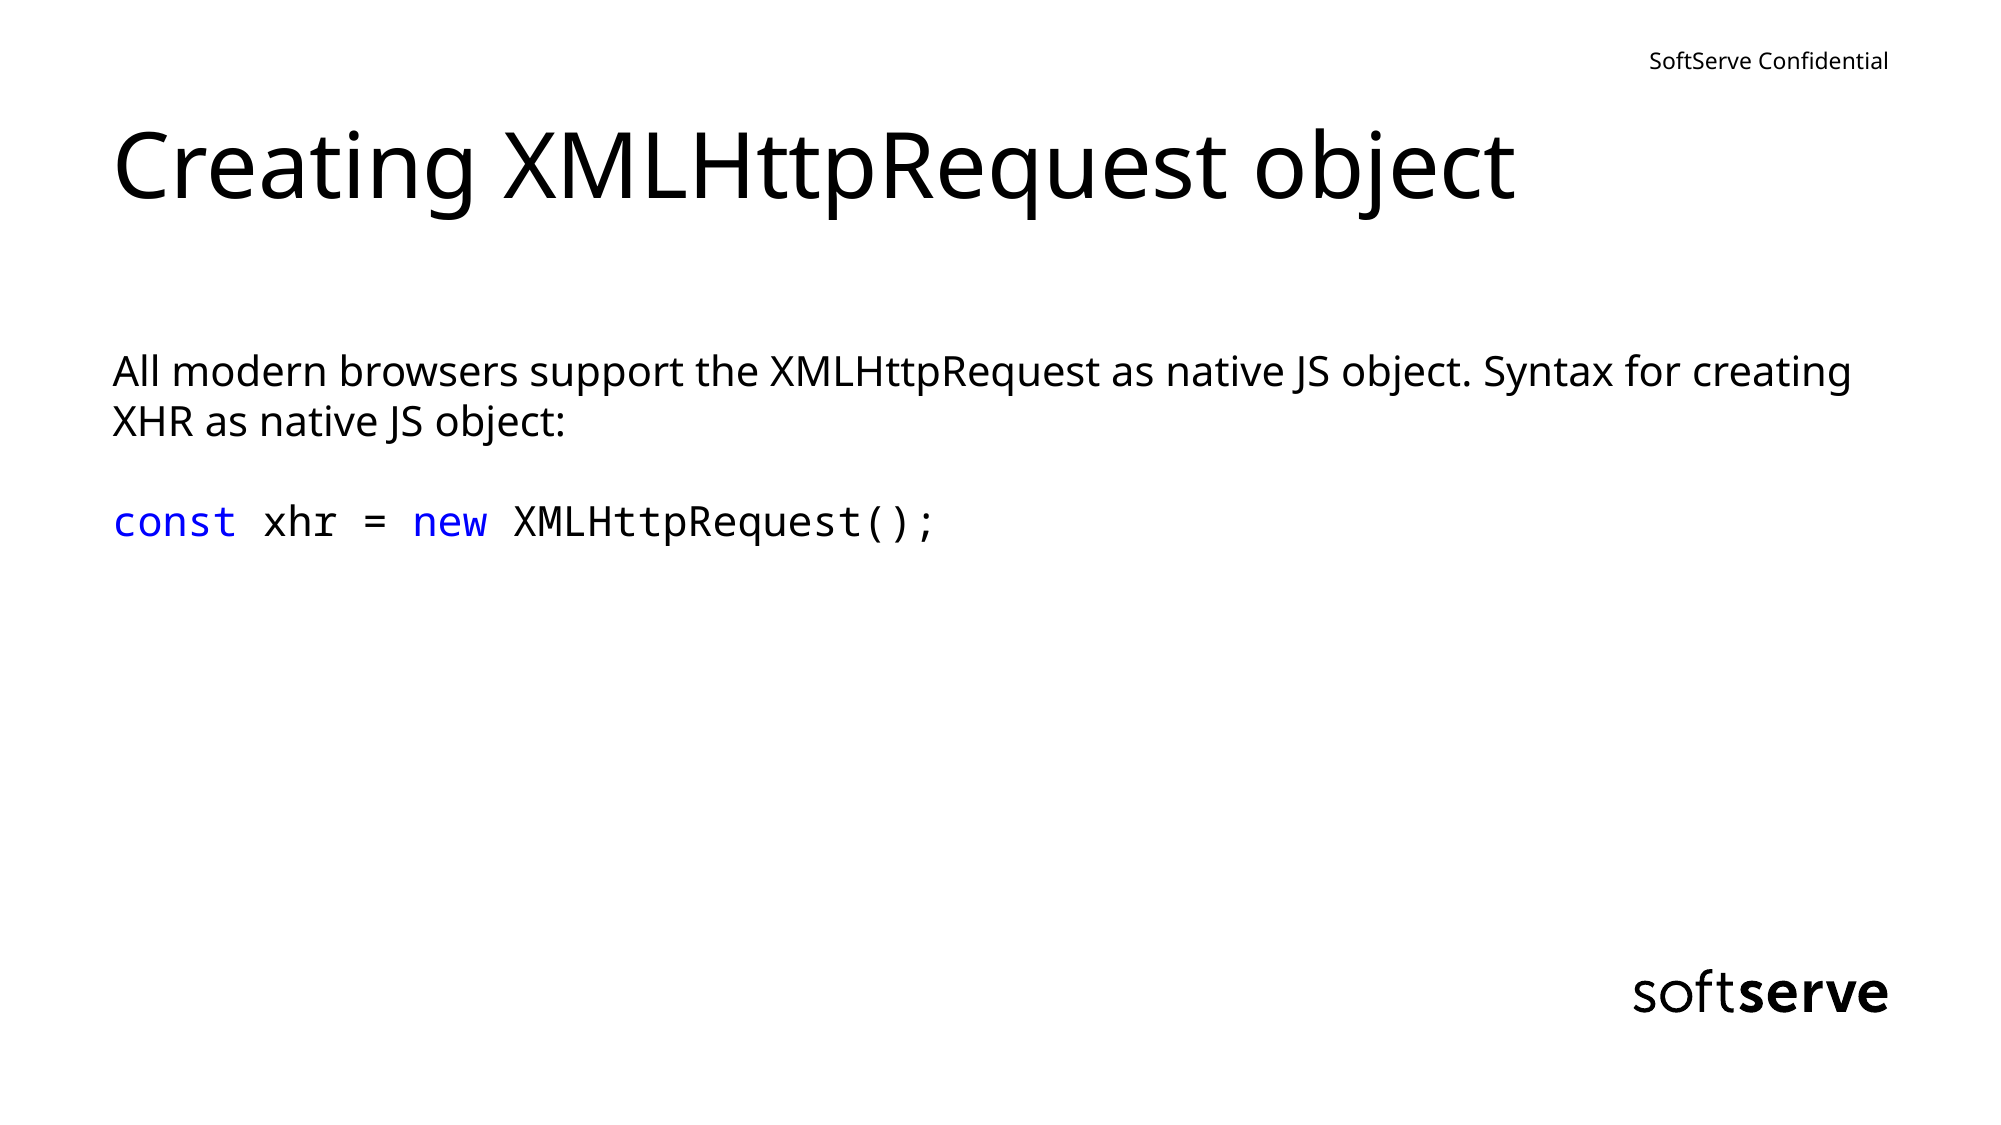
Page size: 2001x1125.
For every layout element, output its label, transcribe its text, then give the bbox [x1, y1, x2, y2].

title Creating XMLHttpRequest object [112, 112, 1888, 225]
list All modern browsers support the XMLHttpRequest as native JS object. Syntax for creating XHR as native JS object: const xhr = new XMLHttpRequest(); [112, 337, 1888, 900]
